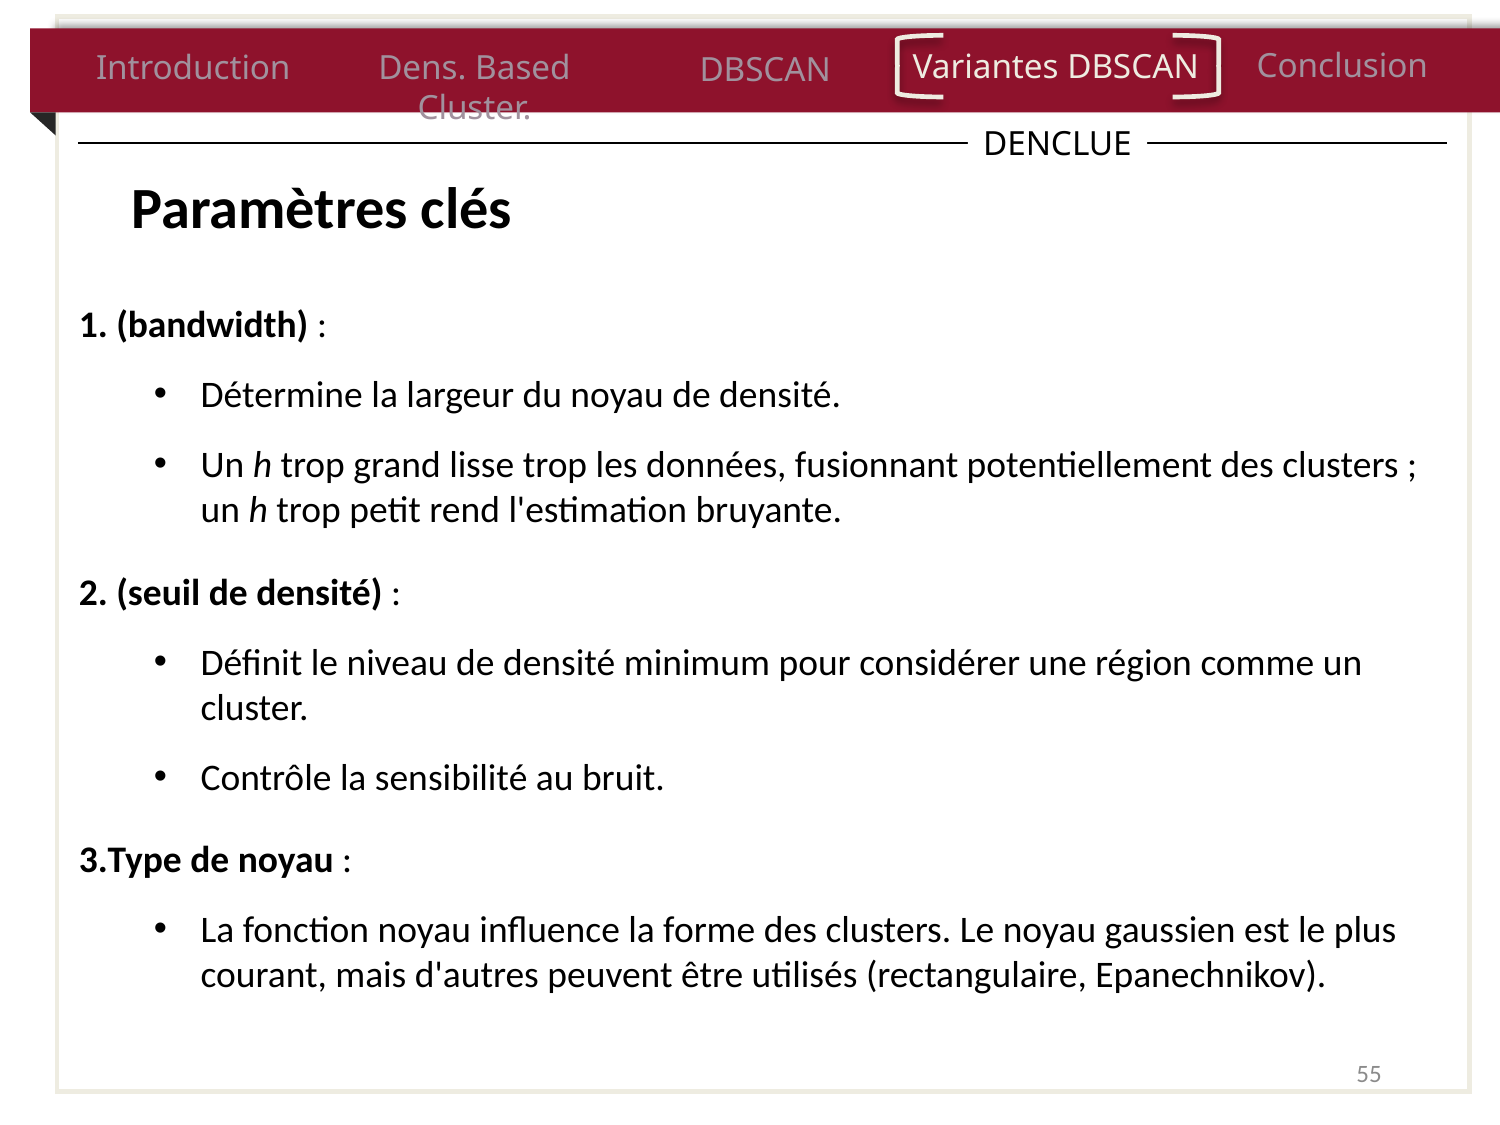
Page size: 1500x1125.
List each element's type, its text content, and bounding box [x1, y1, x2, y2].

text_box DBSCAN [653, 40, 878, 96]
text_box [29, 27, 1500, 113]
text_box Dens. Based Cluster. [313, 38, 636, 115]
text_box Introduction [77, 38, 310, 94]
text_box [27, 111, 57, 138]
text_box [896, 34, 944, 98]
text_box [1172, 34, 1220, 98]
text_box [77, 115, 1448, 171]
text_box Paramètres clés [116, 171, 1384, 248]
text_box Variantes DBSCAN [945, 38, 1169, 93]
text_box Conclusion [1230, 37, 1455, 92]
text_box [56, 15, 1471, 19]
slide_number 55 [1059, 1042, 1397, 1103]
text_box [56, 115, 1471, 1092]
